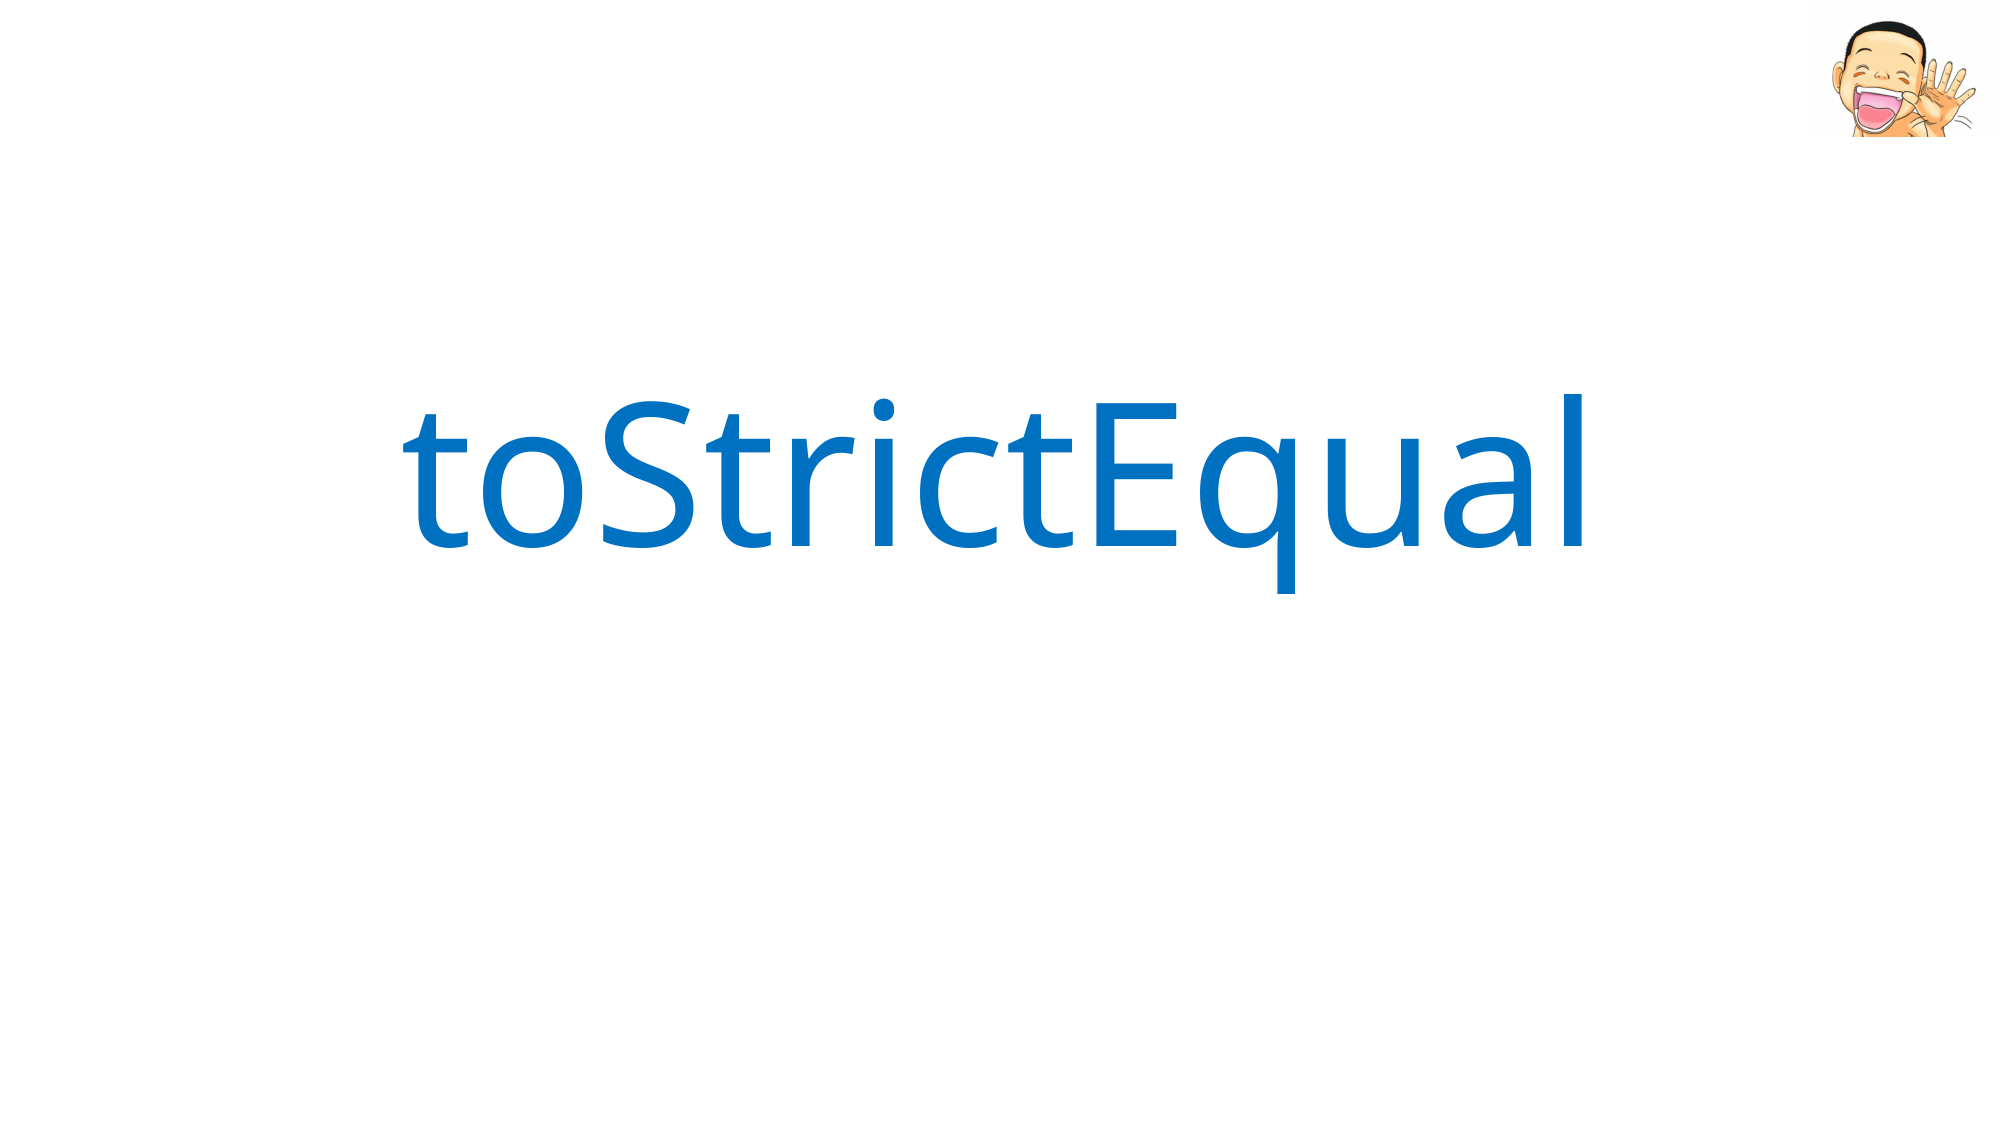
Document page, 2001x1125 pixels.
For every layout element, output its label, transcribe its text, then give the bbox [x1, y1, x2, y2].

text_box toStrictEqual [0, 218, 2000, 594]
picture [1808, 0, 2000, 137]
